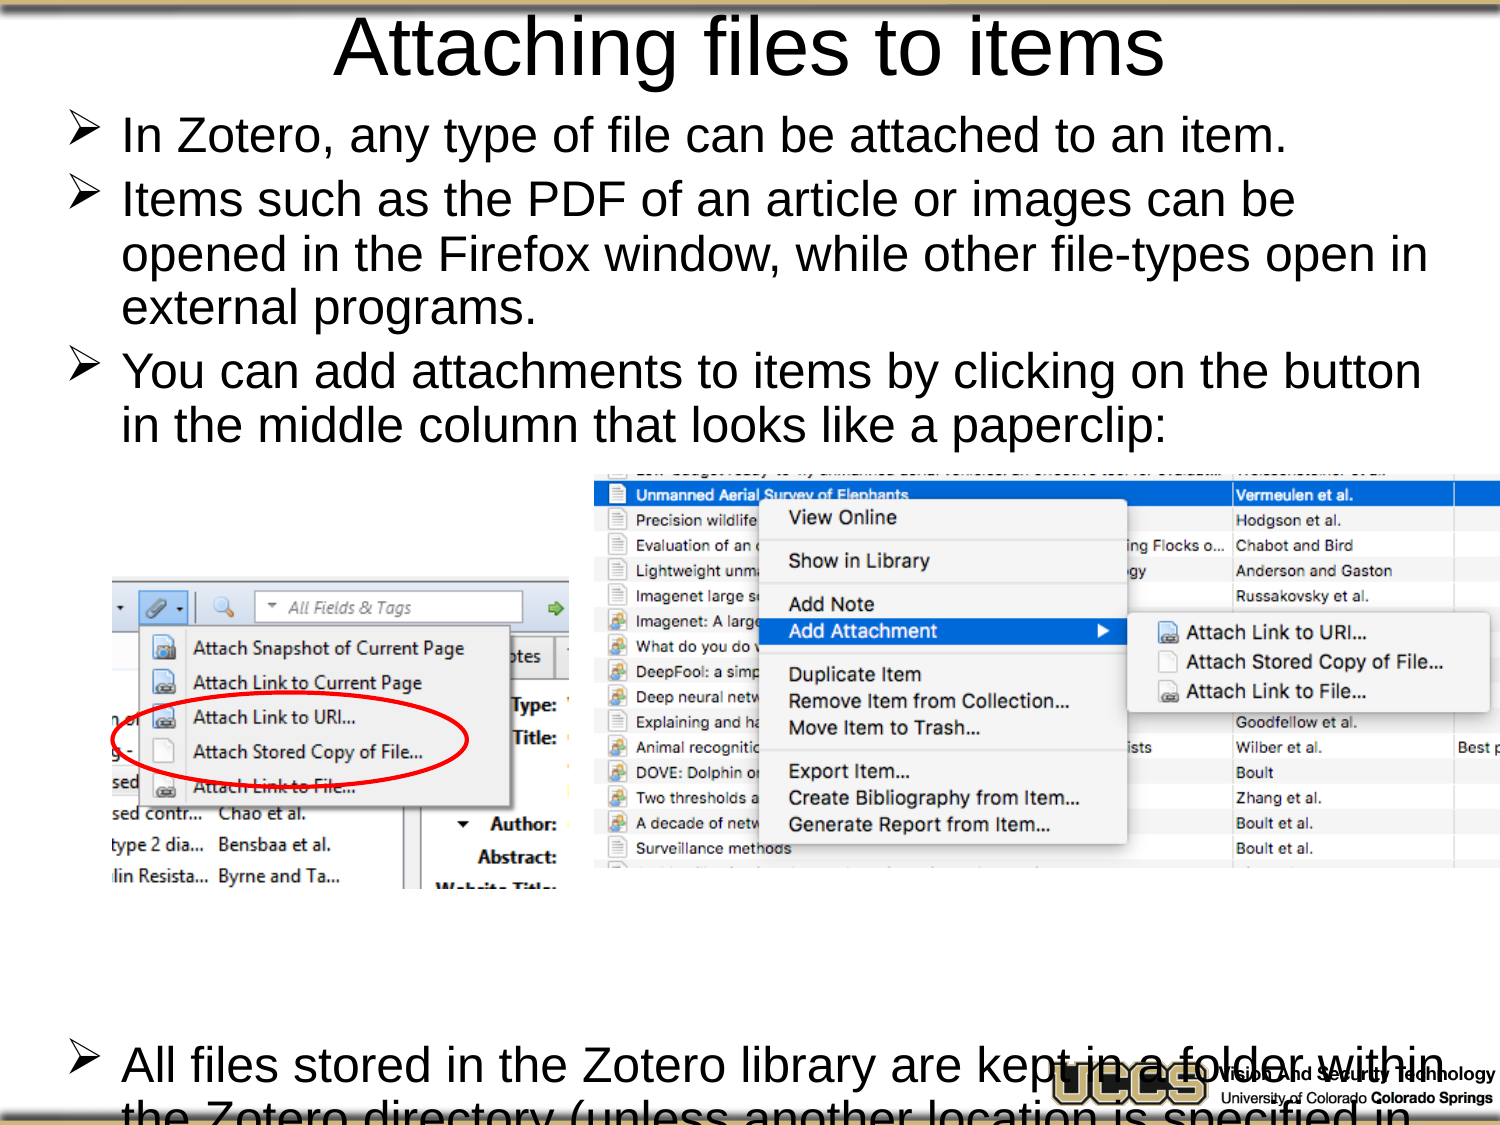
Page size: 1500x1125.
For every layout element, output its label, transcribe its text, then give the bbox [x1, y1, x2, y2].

picture [1039, 1053, 1500, 1116]
picture [594, 474, 1500, 868]
title Attaching files to items [75, 0, 1425, 100]
picture [112, 567, 569, 889]
list In Zotero, any type of file can be attached to an item. Items such as the PDF of an article or images can be opened in the Firefox window, while other file-types open in external programs. You can add attachments to items by clicking on the button in the middle column that looks like a paperclip: All files stored in the Zotero library are kept in a folder within the Zotero directory (unless another location is specified in the Advanced preference tab). [50, 102, 1475, 845]
